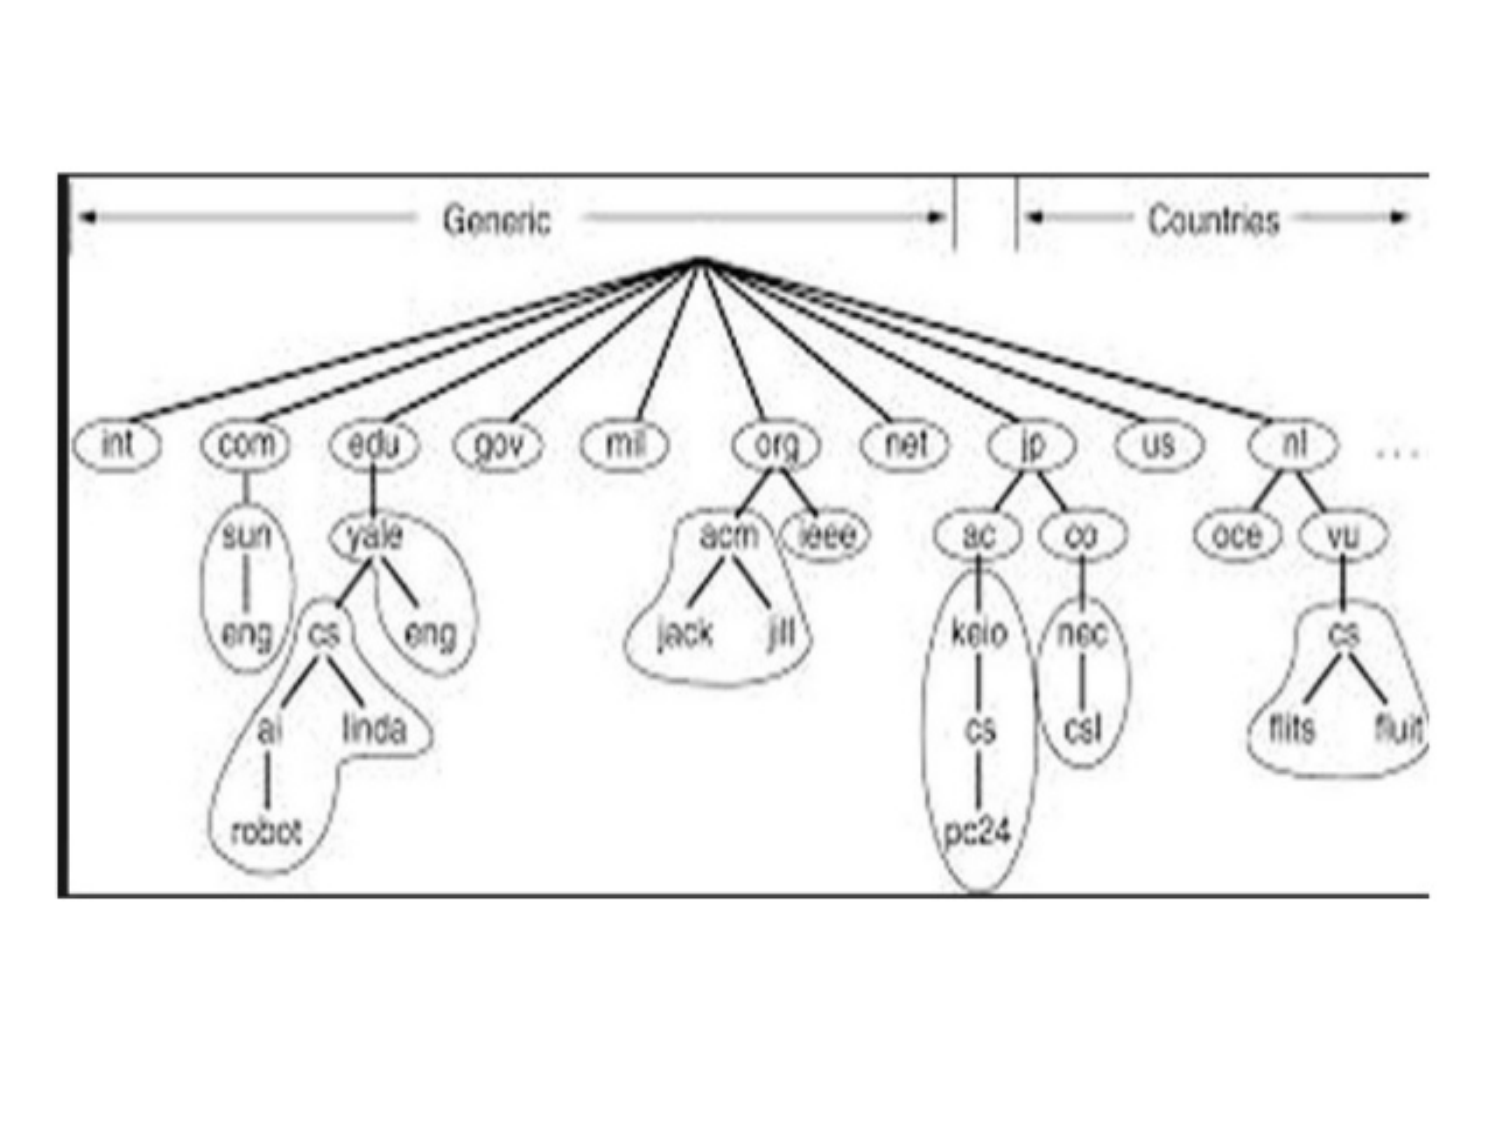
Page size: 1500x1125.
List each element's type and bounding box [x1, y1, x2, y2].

list [0, 0, 1488, 1125]
